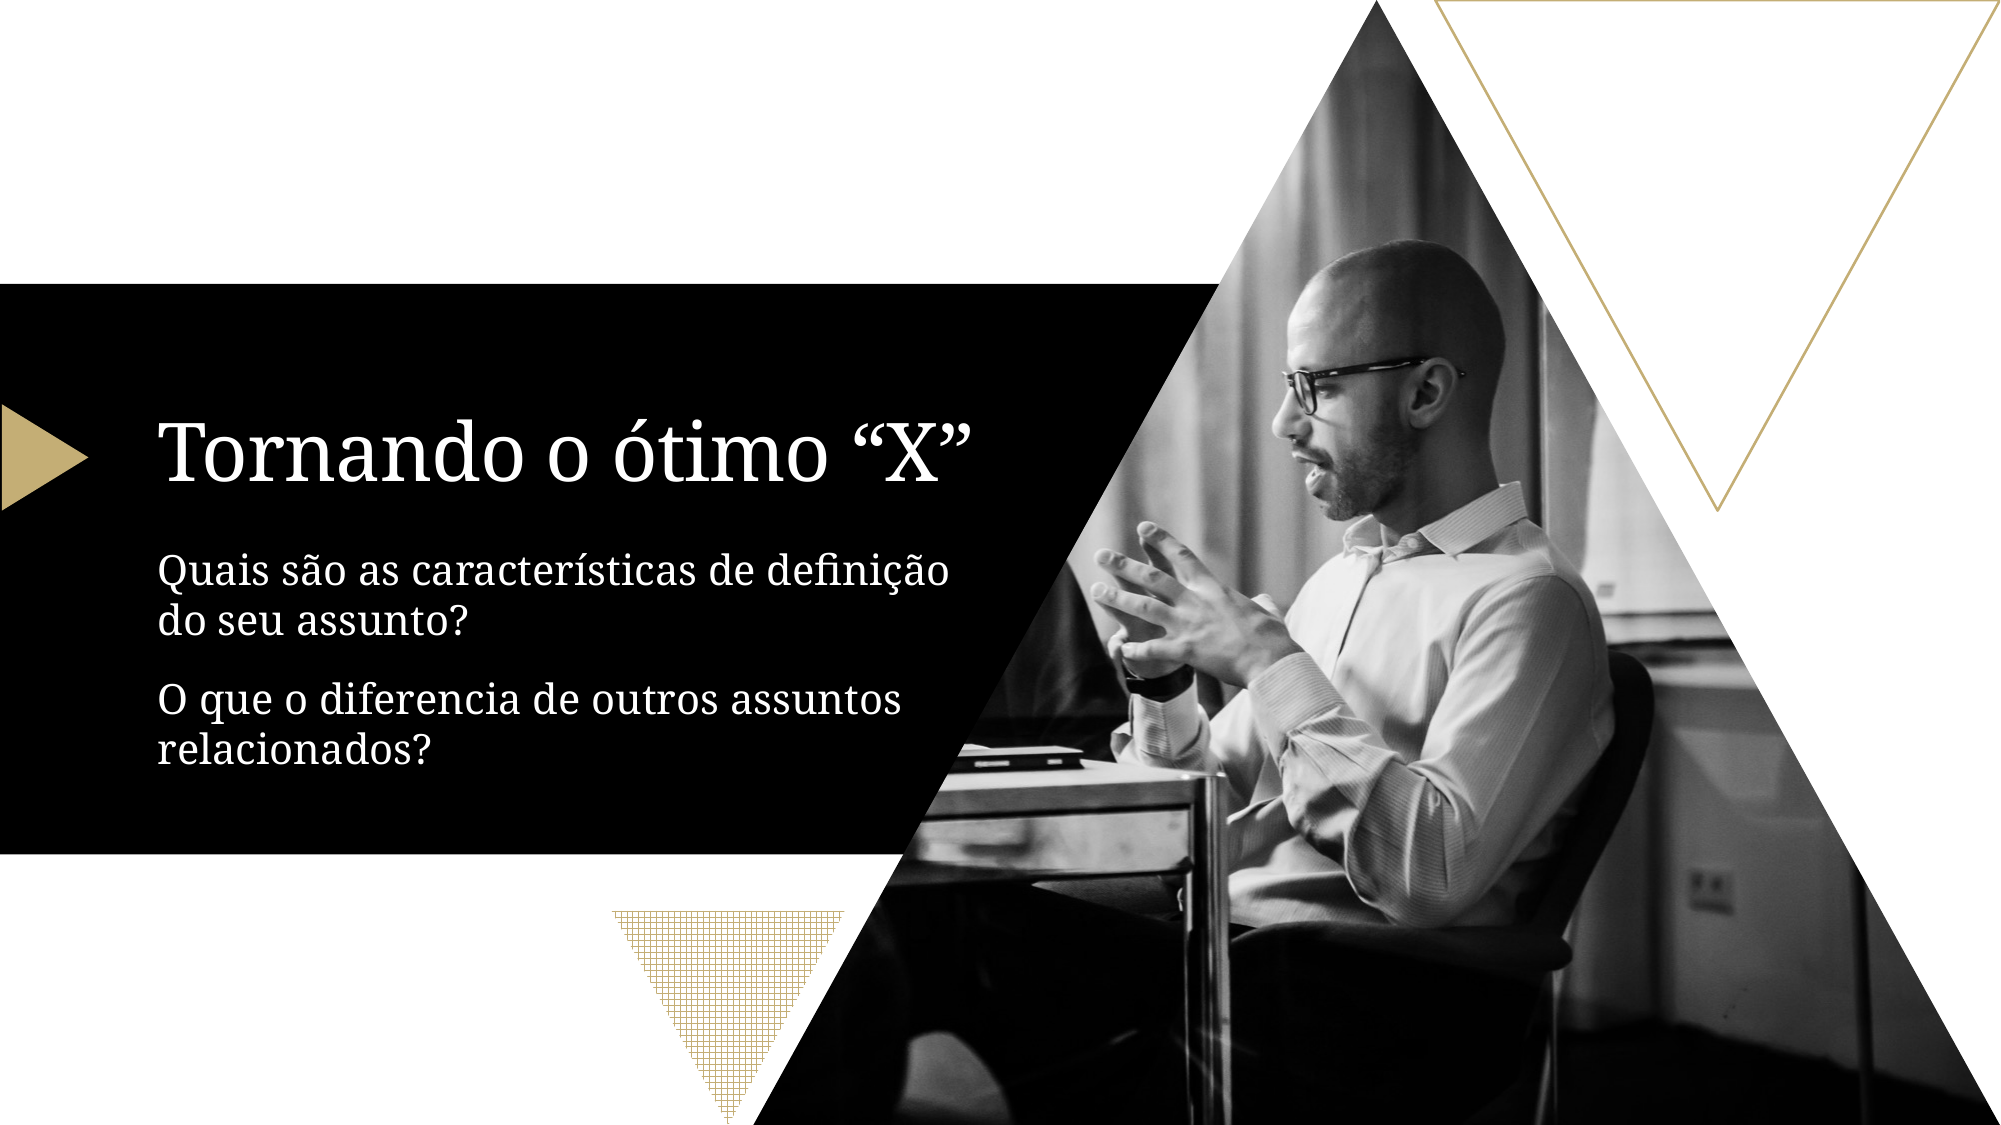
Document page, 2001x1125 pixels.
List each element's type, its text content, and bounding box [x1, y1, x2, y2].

title Tornando o ótimo “X” [142, 404, 751, 524]
list Quais são as características de definição do seu assunto? O que o diferencia de outros assuntos relacionados? [142, 535, 751, 806]
picture [752, 0, 2000, 1125]
